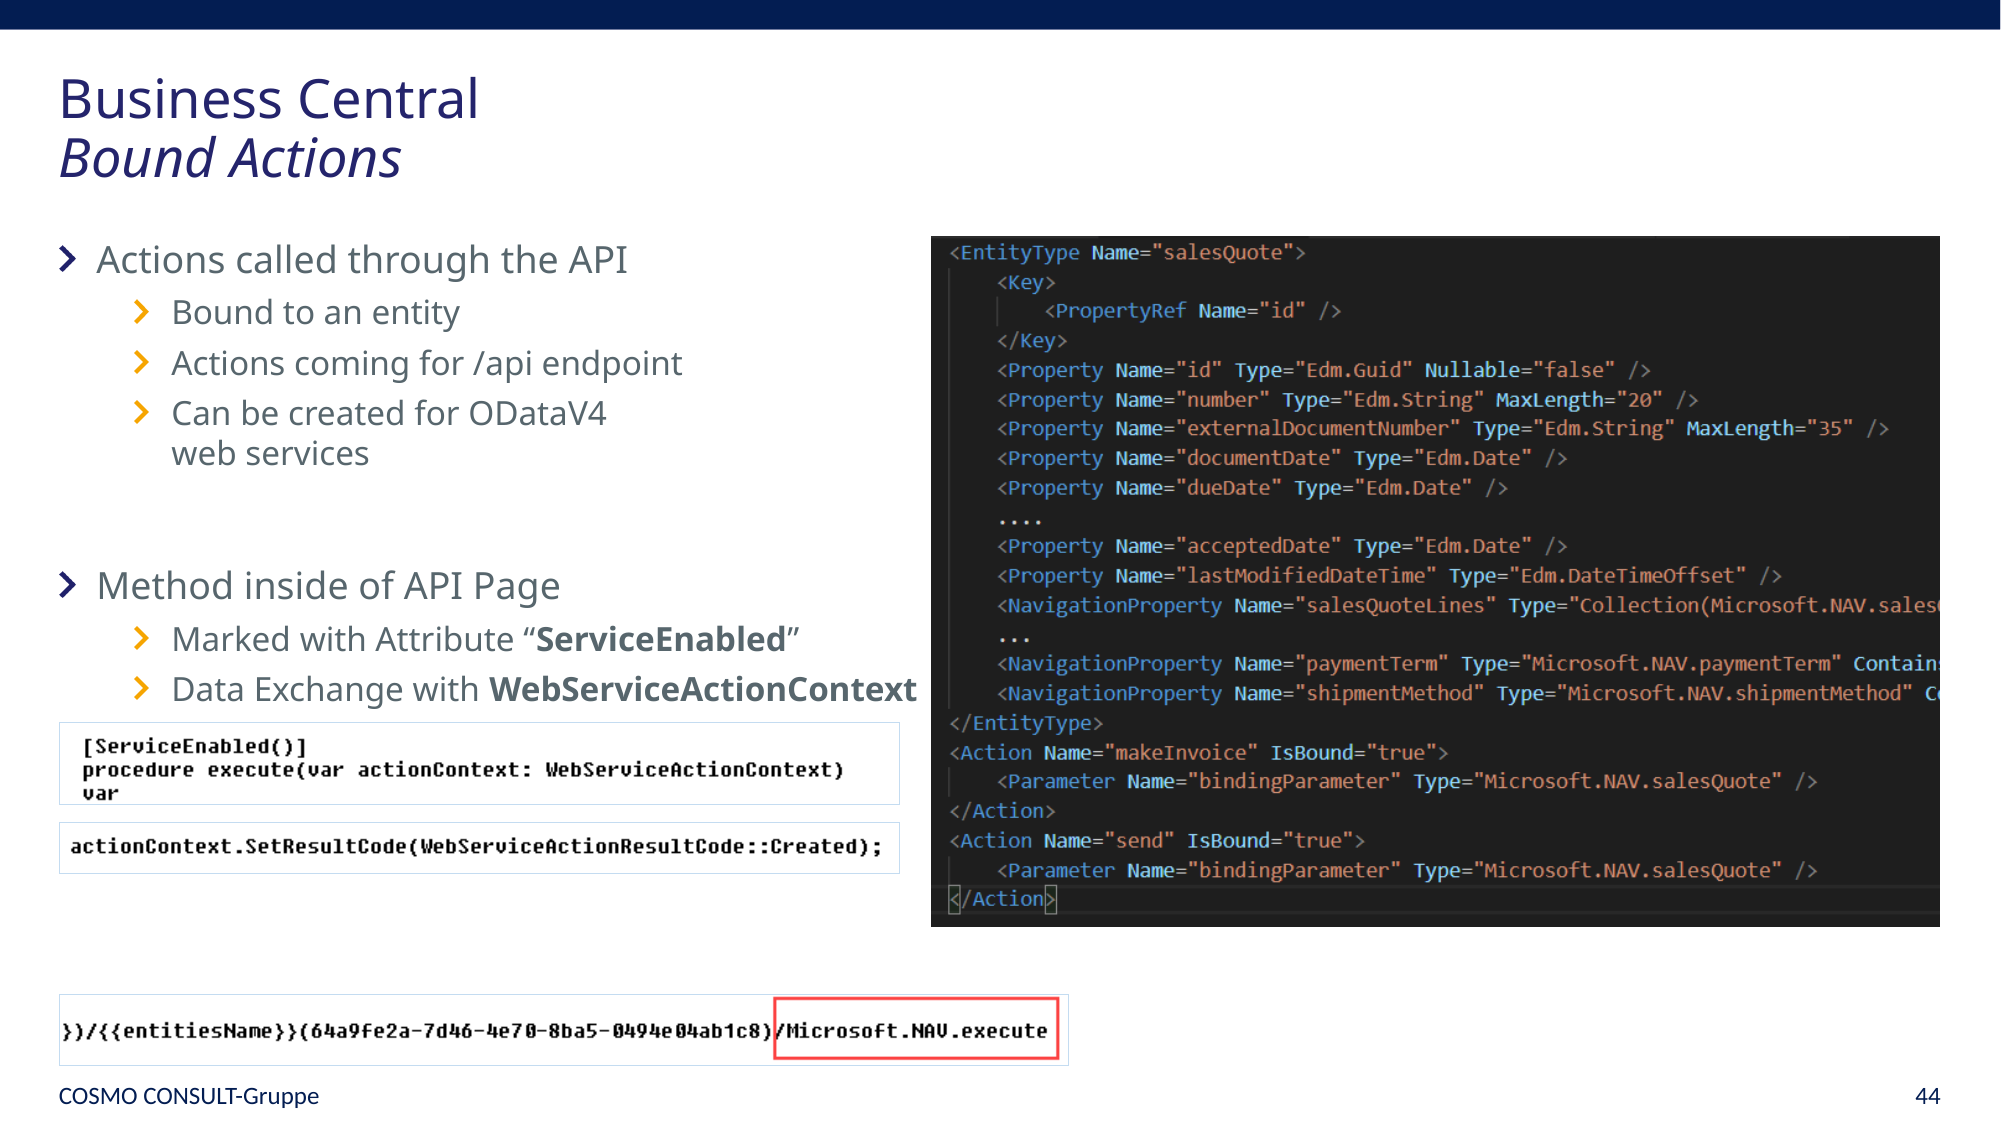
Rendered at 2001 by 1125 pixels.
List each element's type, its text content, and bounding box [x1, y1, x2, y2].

picture [134, 350, 149, 374]
picture [59, 245, 76, 272]
title Business Central Bound Actions [59, 59, 1940, 189]
picture [59, 722, 900, 805]
picture [59, 571, 76, 598]
picture [931, 236, 1940, 927]
picture [58, 994, 1069, 1066]
picture [134, 626, 149, 650]
picture [134, 676, 149, 700]
list Actions called through the API Bound to an entity Actions coming for /api endpoint Can be created for ODataV4 web services Method inside of API Page Marked with Attribute “ServiceEnabled” Data Exchange with WebServiceActionContext HTTP Call with POST [58, 235, 1941, 1040]
picture [134, 299, 149, 324]
picture [134, 400, 149, 424]
picture [59, 822, 900, 874]
